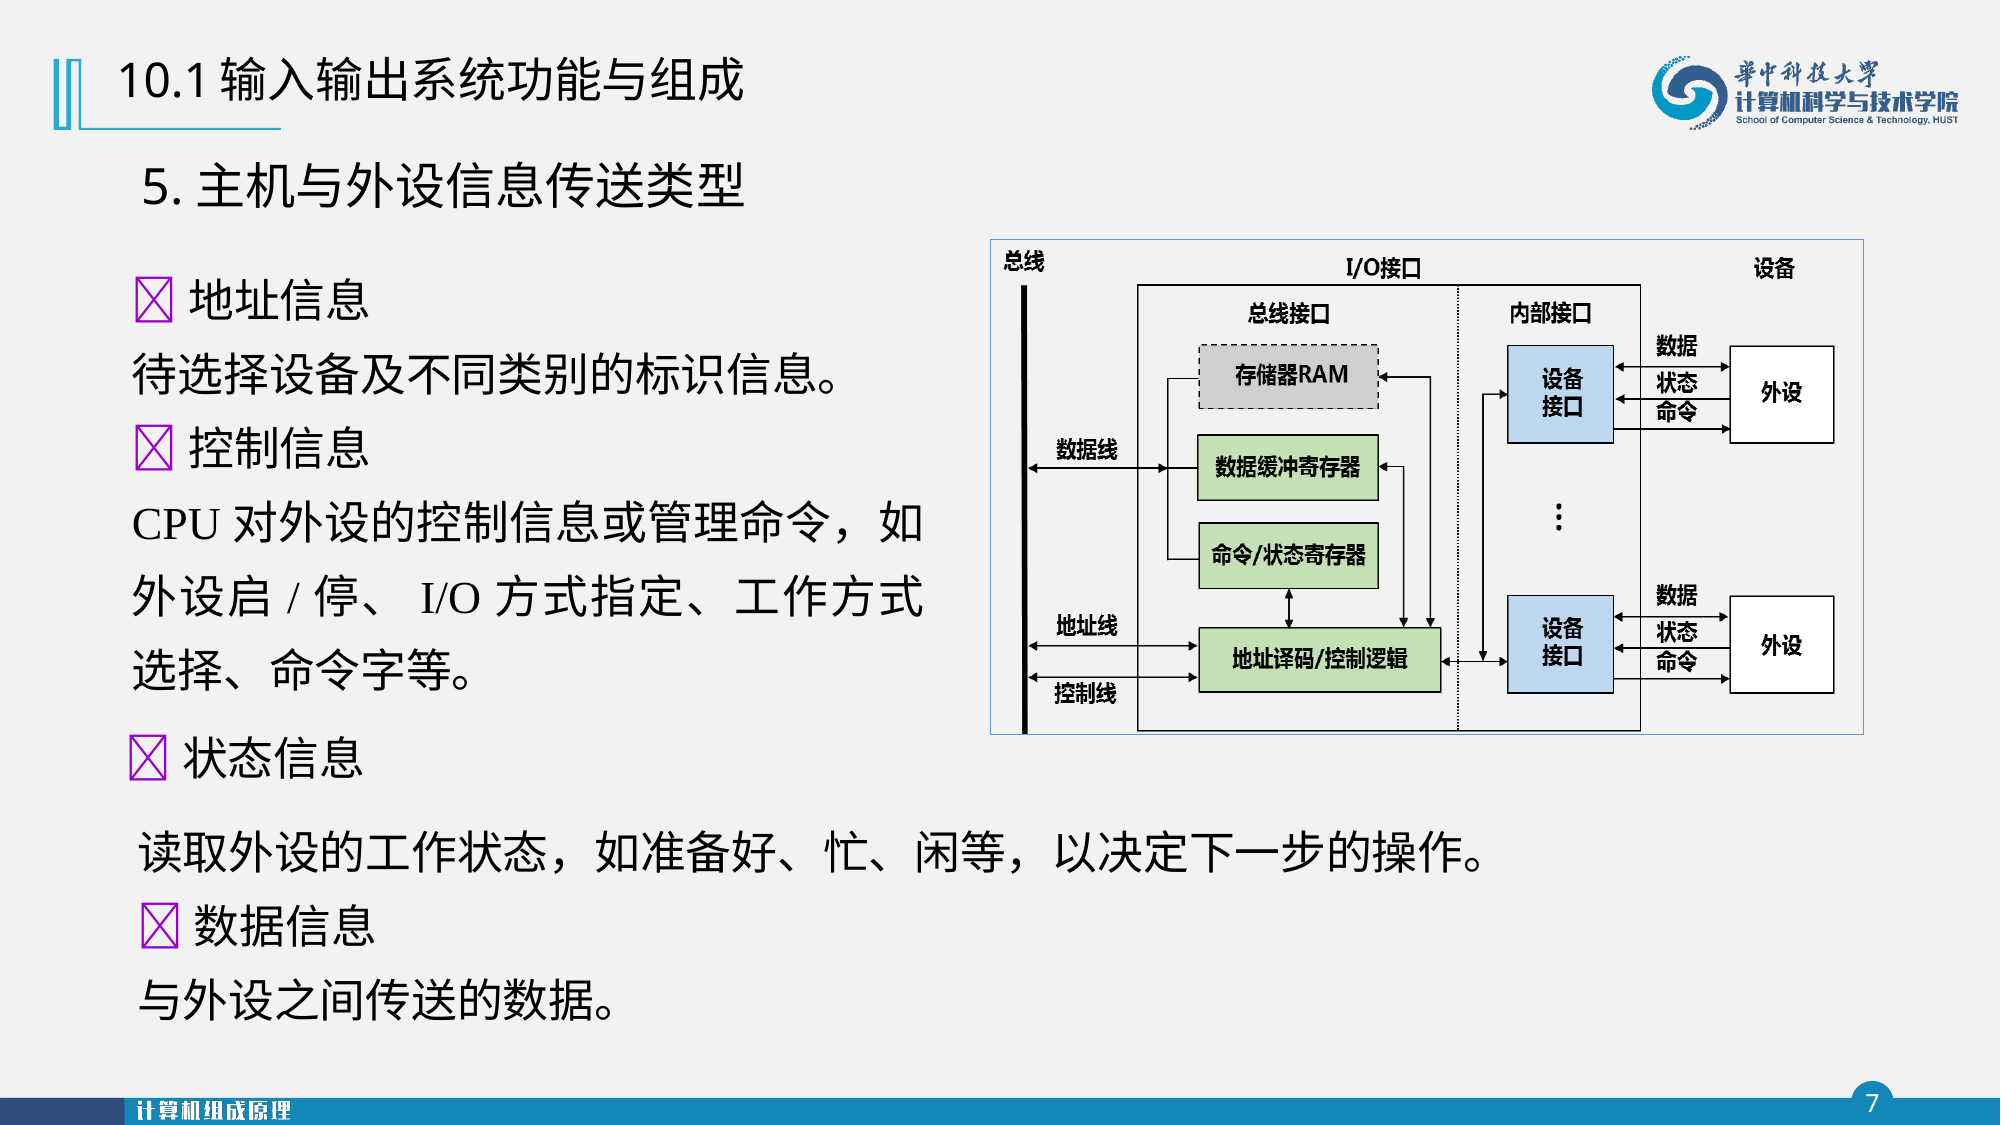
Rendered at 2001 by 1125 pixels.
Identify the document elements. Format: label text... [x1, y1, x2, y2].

text_box 10.1输入输出系统功能与组成 [101, 31, 775, 134]
text_box 状态信息 [110, 722, 380, 793]
picture [990, 239, 1864, 735]
picture [1652, 56, 1958, 130]
text_box 5.主机与外设信息传送类型 [127, 147, 940, 223]
text_box 读取外设的工作状态，如准备好、忙、闲等，以决定下一步的操作。 数据信息 与外设之间传送的数据。 [122, 796, 1950, 1035]
text_box 地址信息 待选择设备及不同类别的标识信息。 控制信息 CPU对外设的控制信息或管理命令，如外设启/停、I/O方式指定、工作方式选择、命令字等。 [117, 244, 940, 705]
picture [1652, 56, 1678, 81]
